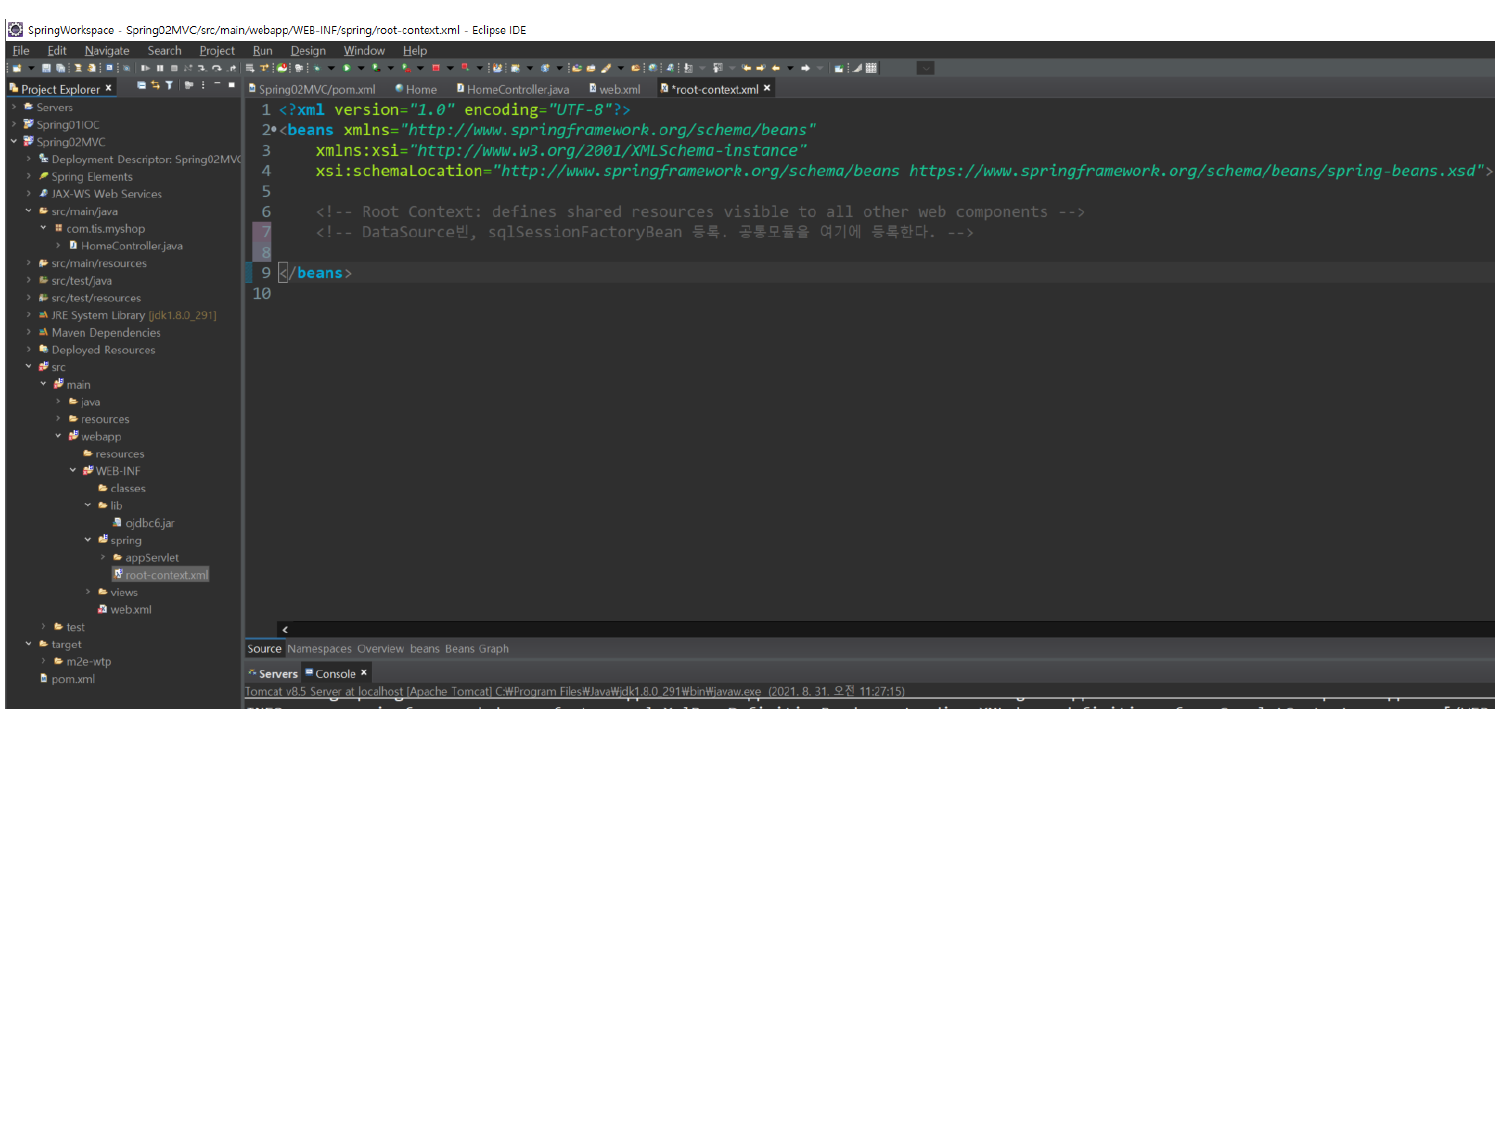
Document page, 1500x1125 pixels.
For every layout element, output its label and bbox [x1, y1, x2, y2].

picture [5, 18, 1495, 710]
